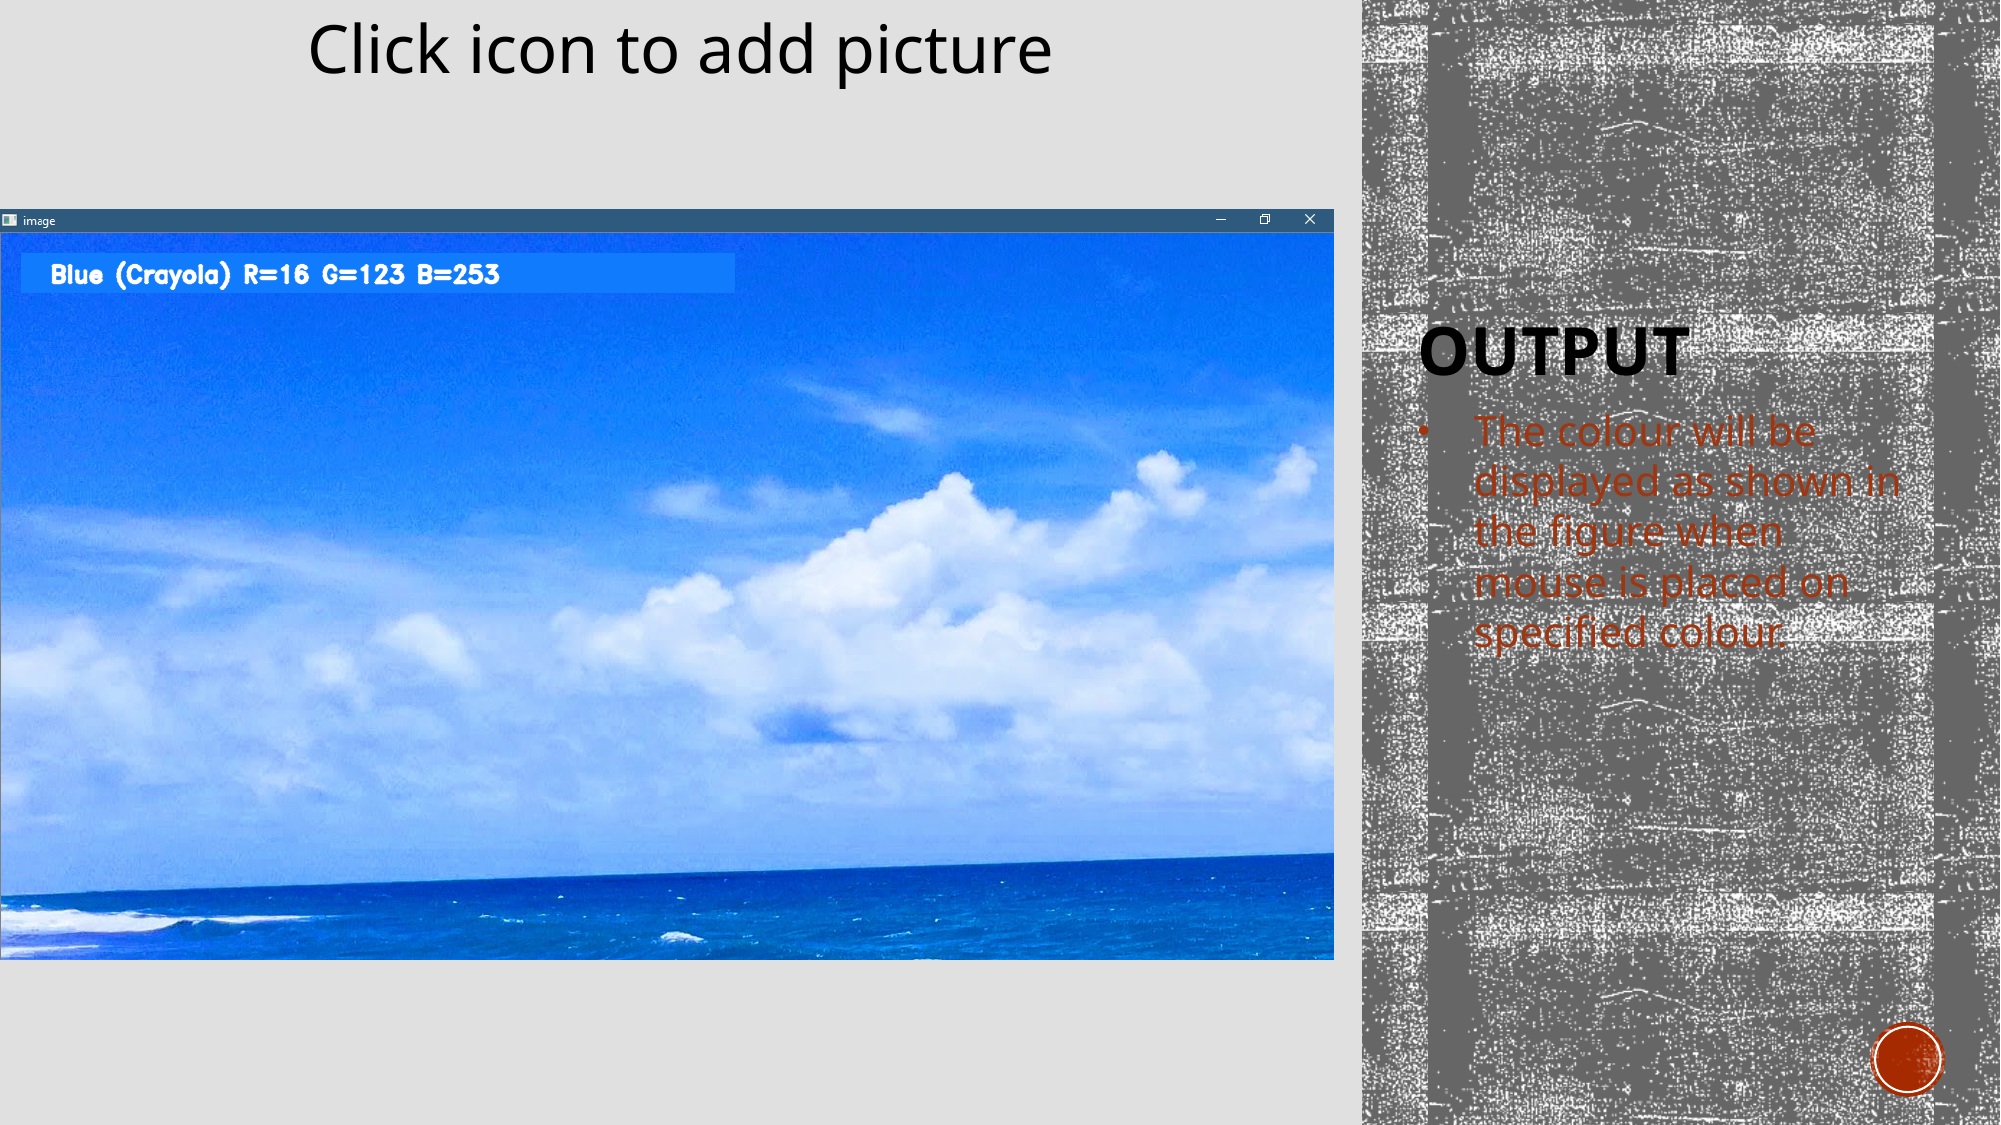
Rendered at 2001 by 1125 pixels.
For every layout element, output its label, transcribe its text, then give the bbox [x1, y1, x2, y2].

picture [0, 3, 1360, 1123]
list The colour will be displayed as shown in the figure when mouse is placed on specified colour. [1402, 397, 1928, 938]
title OUTPUT [1402, 112, 1928, 397]
